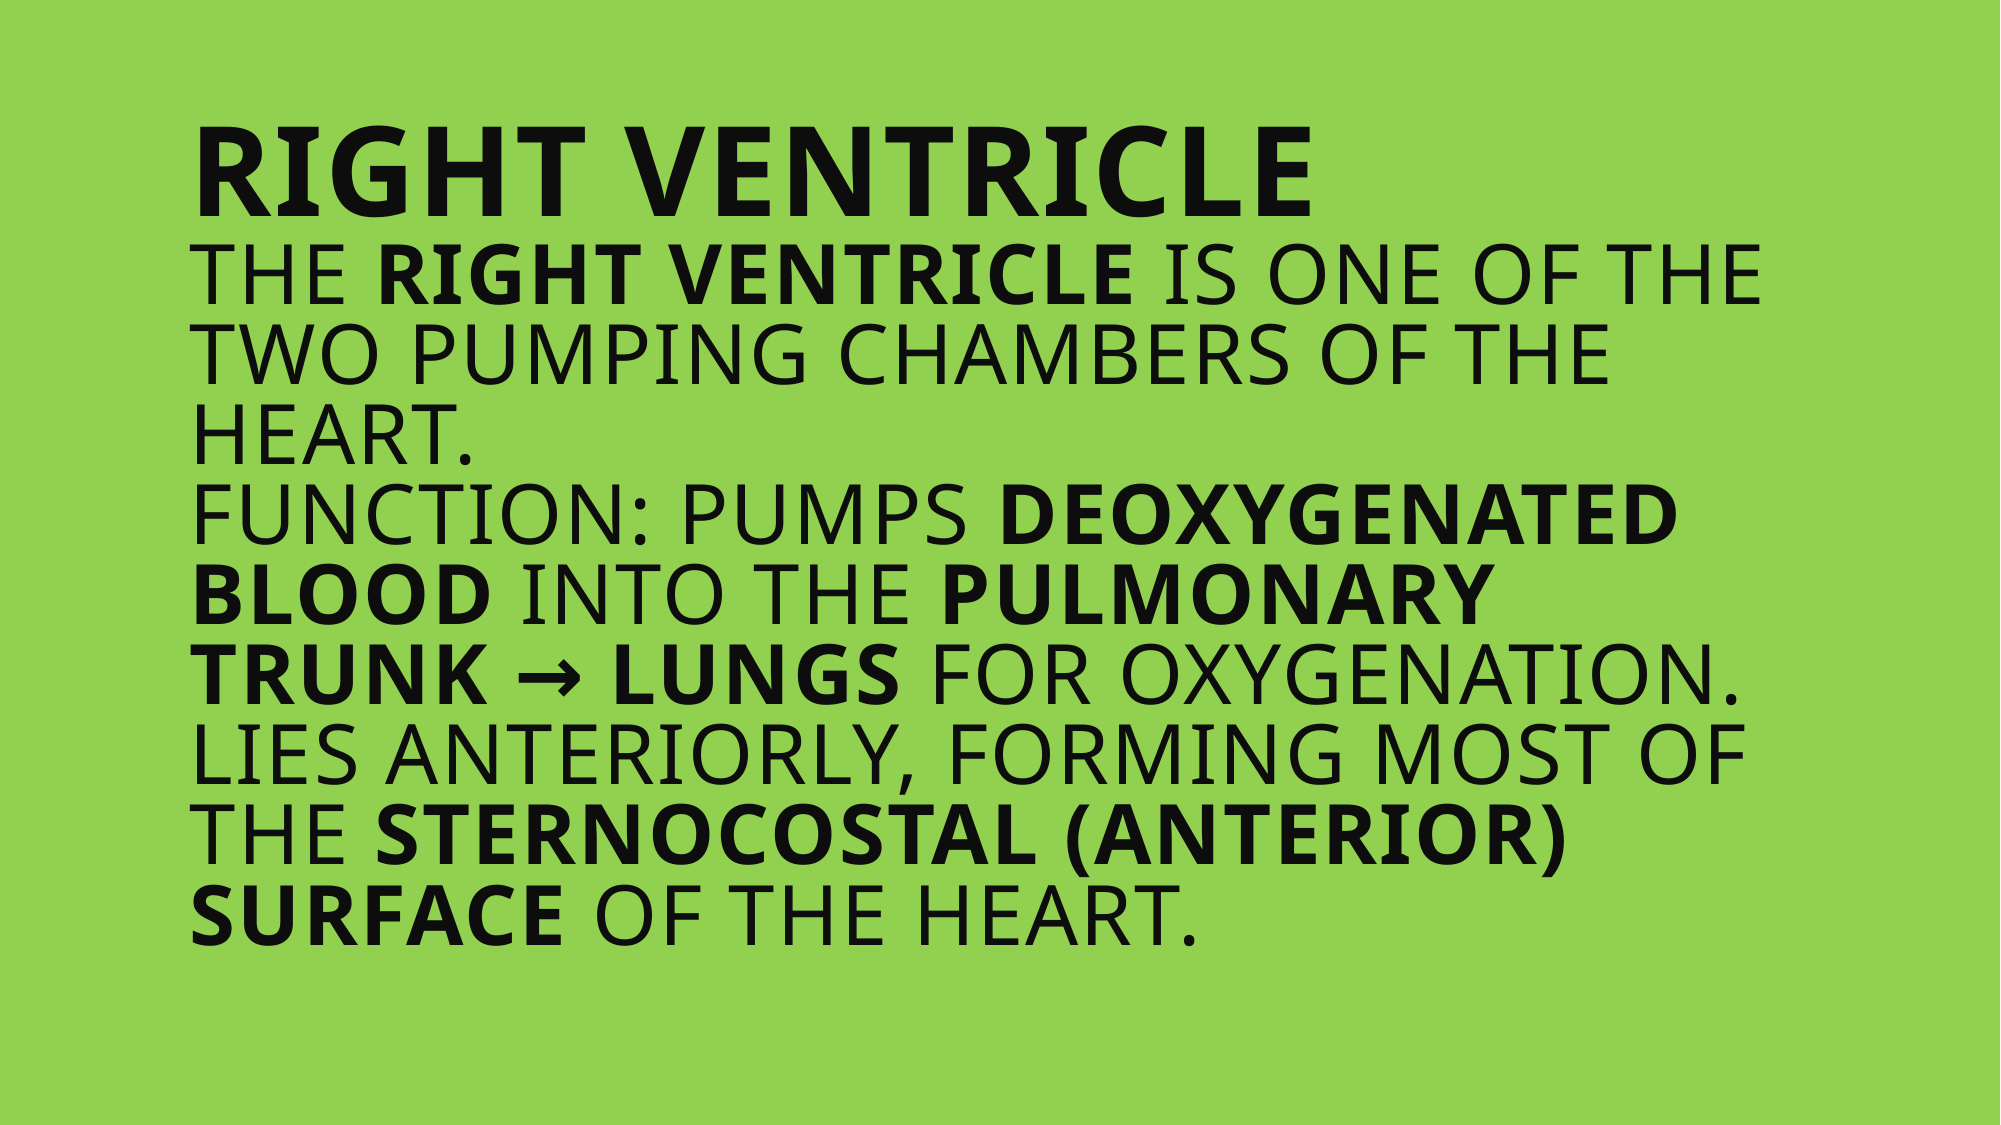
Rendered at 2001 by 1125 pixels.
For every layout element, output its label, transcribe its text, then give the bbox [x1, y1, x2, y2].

text_box [159, 269, 1810, 1026]
title right ventricle The right ventricle is one of the two pumping chambers of the heart. Function: pumps deoxygenated blood into the pulmonary trunk → lungs for oxygenation. Lies anteriorly, forming most of the sternocostal (anterior) surface of the heart. [174, 105, 1825, 976]
